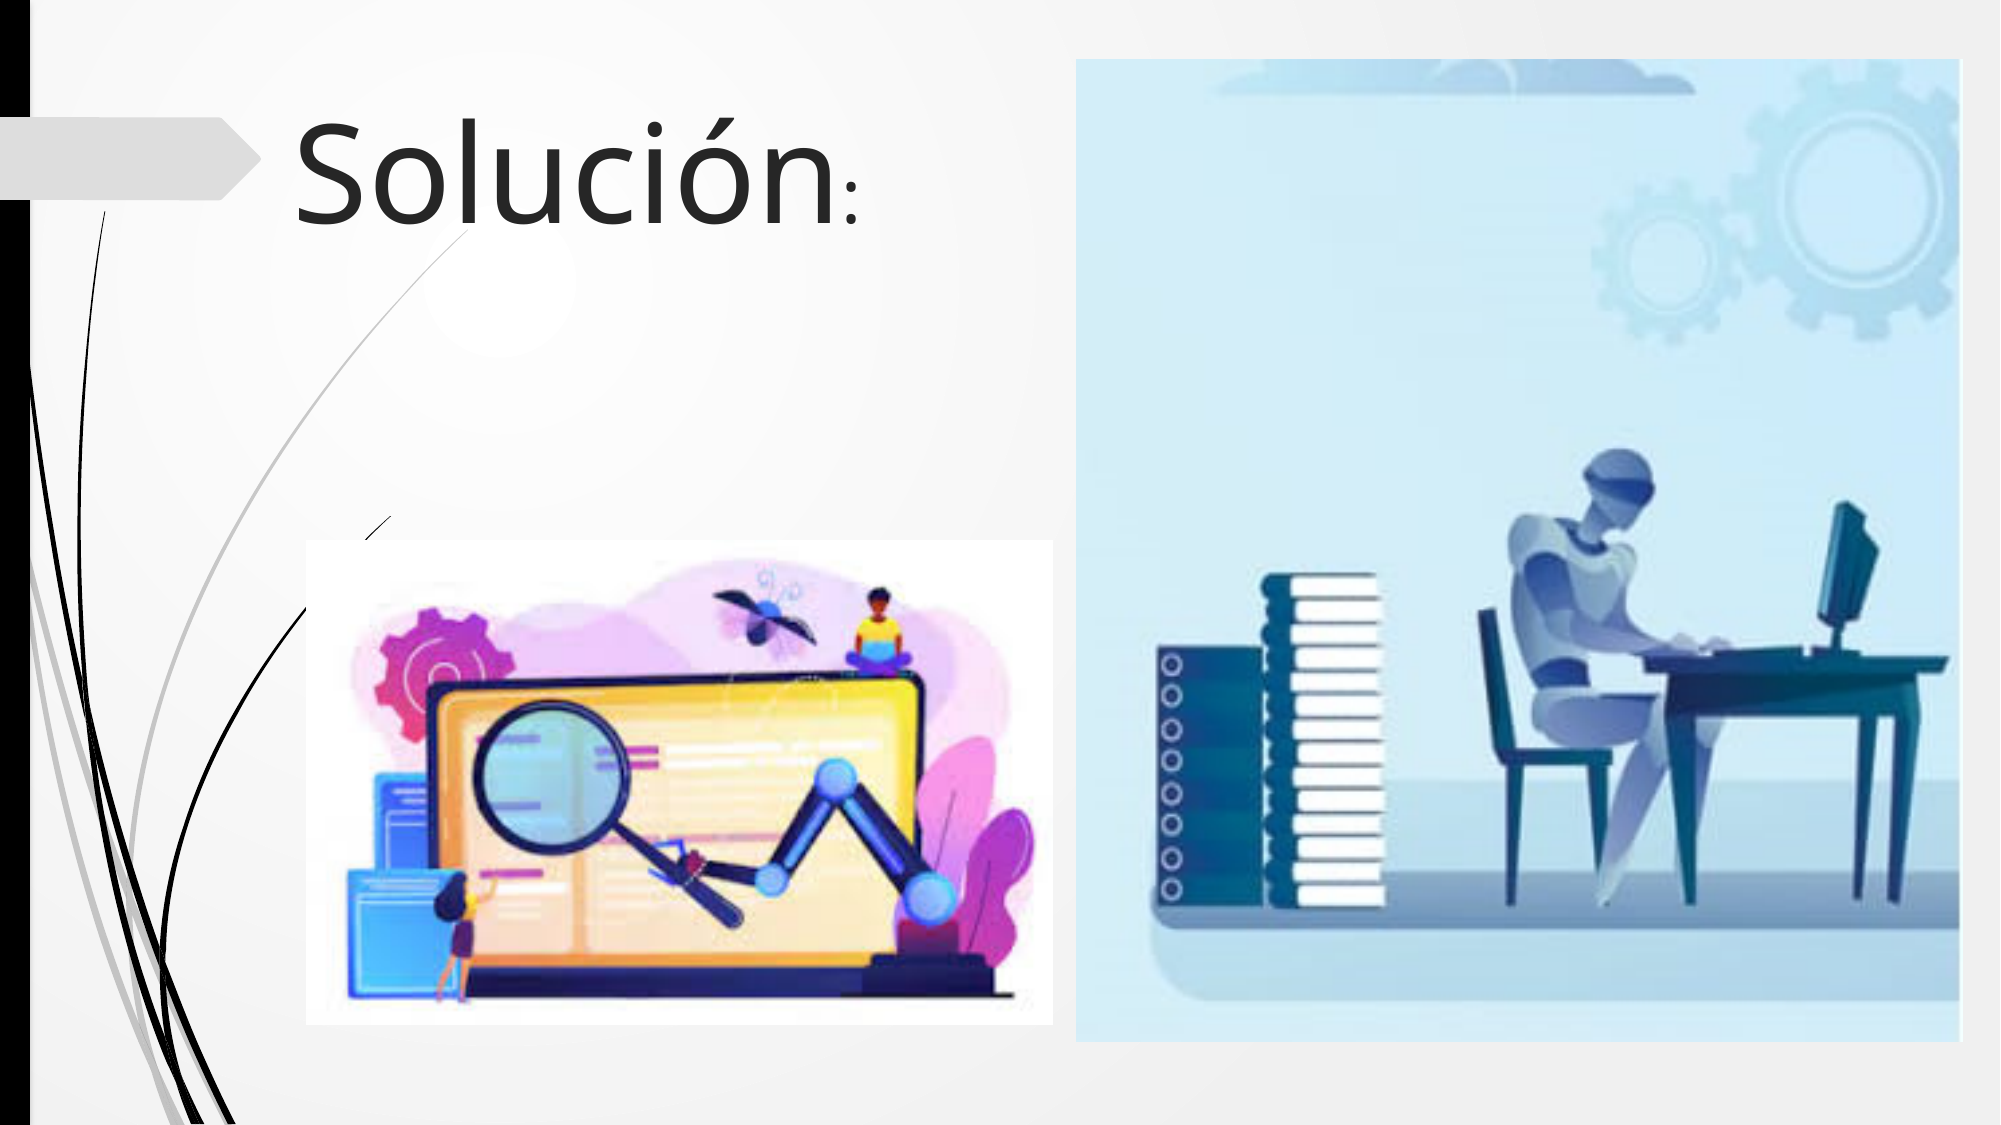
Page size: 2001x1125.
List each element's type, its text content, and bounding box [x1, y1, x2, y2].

picture [306, 540, 1053, 1025]
title Solución: [277, 78, 1053, 343]
picture [1075, 59, 1964, 1042]
